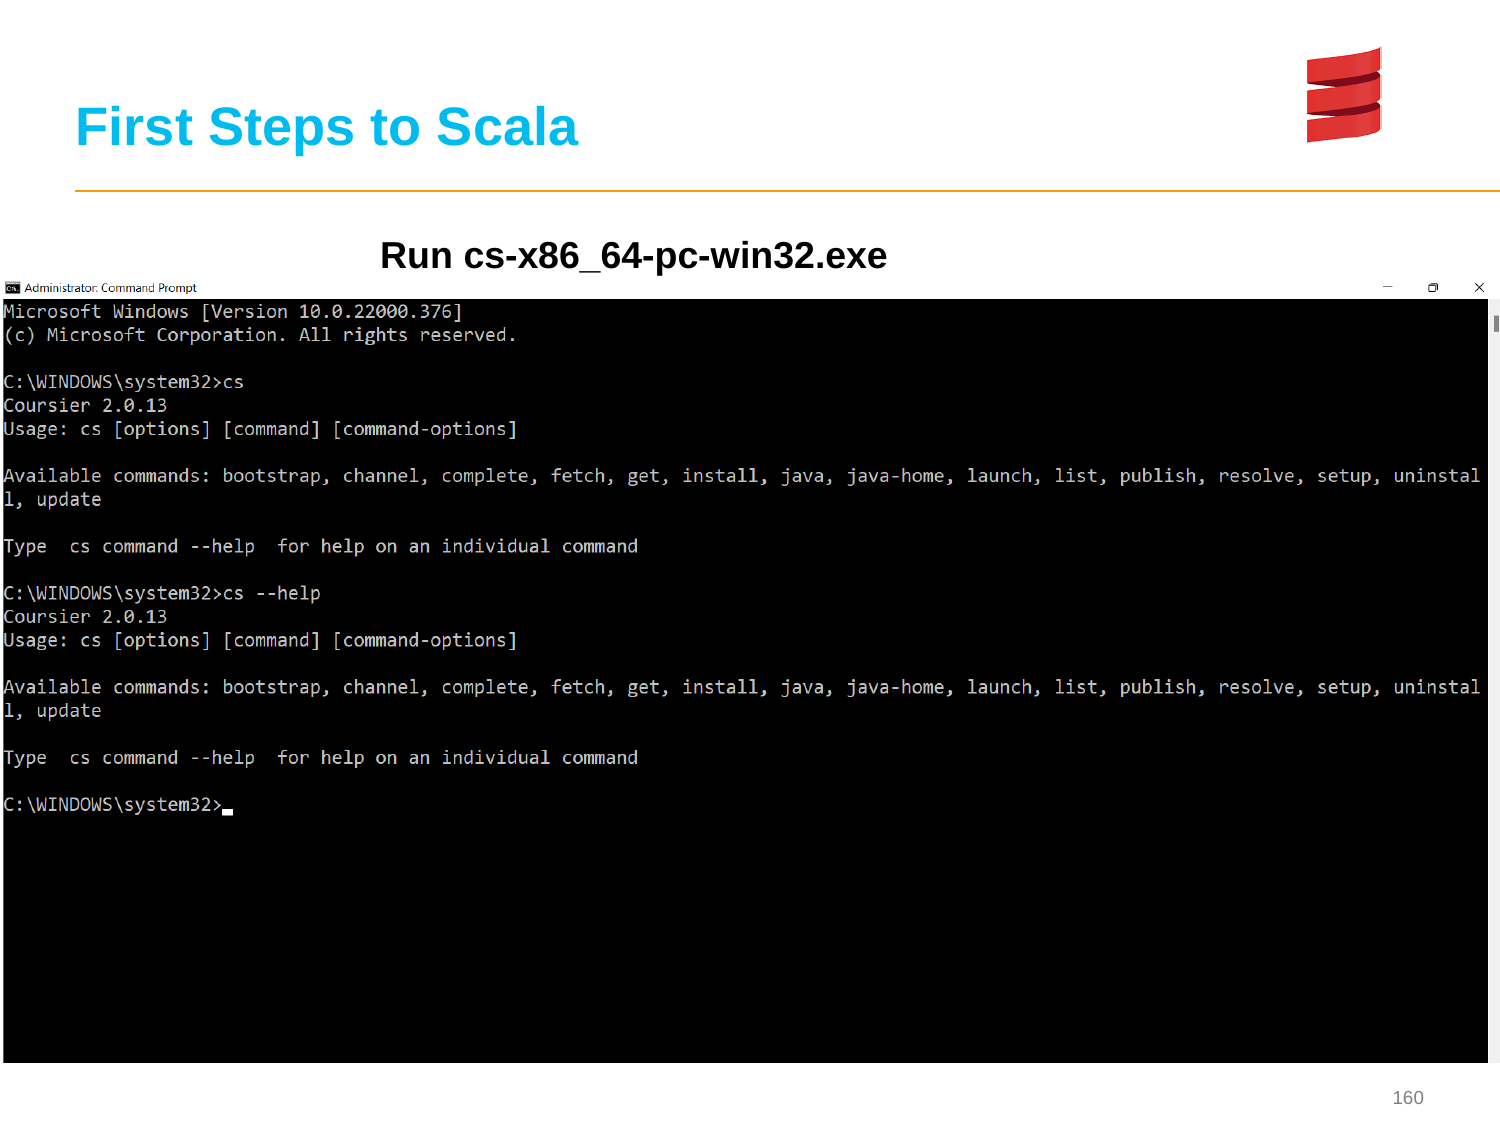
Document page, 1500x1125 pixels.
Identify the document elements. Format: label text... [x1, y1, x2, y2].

text_box Run cs-x86_64-pc-win32.exe [365, 223, 903, 275]
title First Steps to Scala [75, 27, 1422, 157]
picture [2, 276, 1500, 1063]
